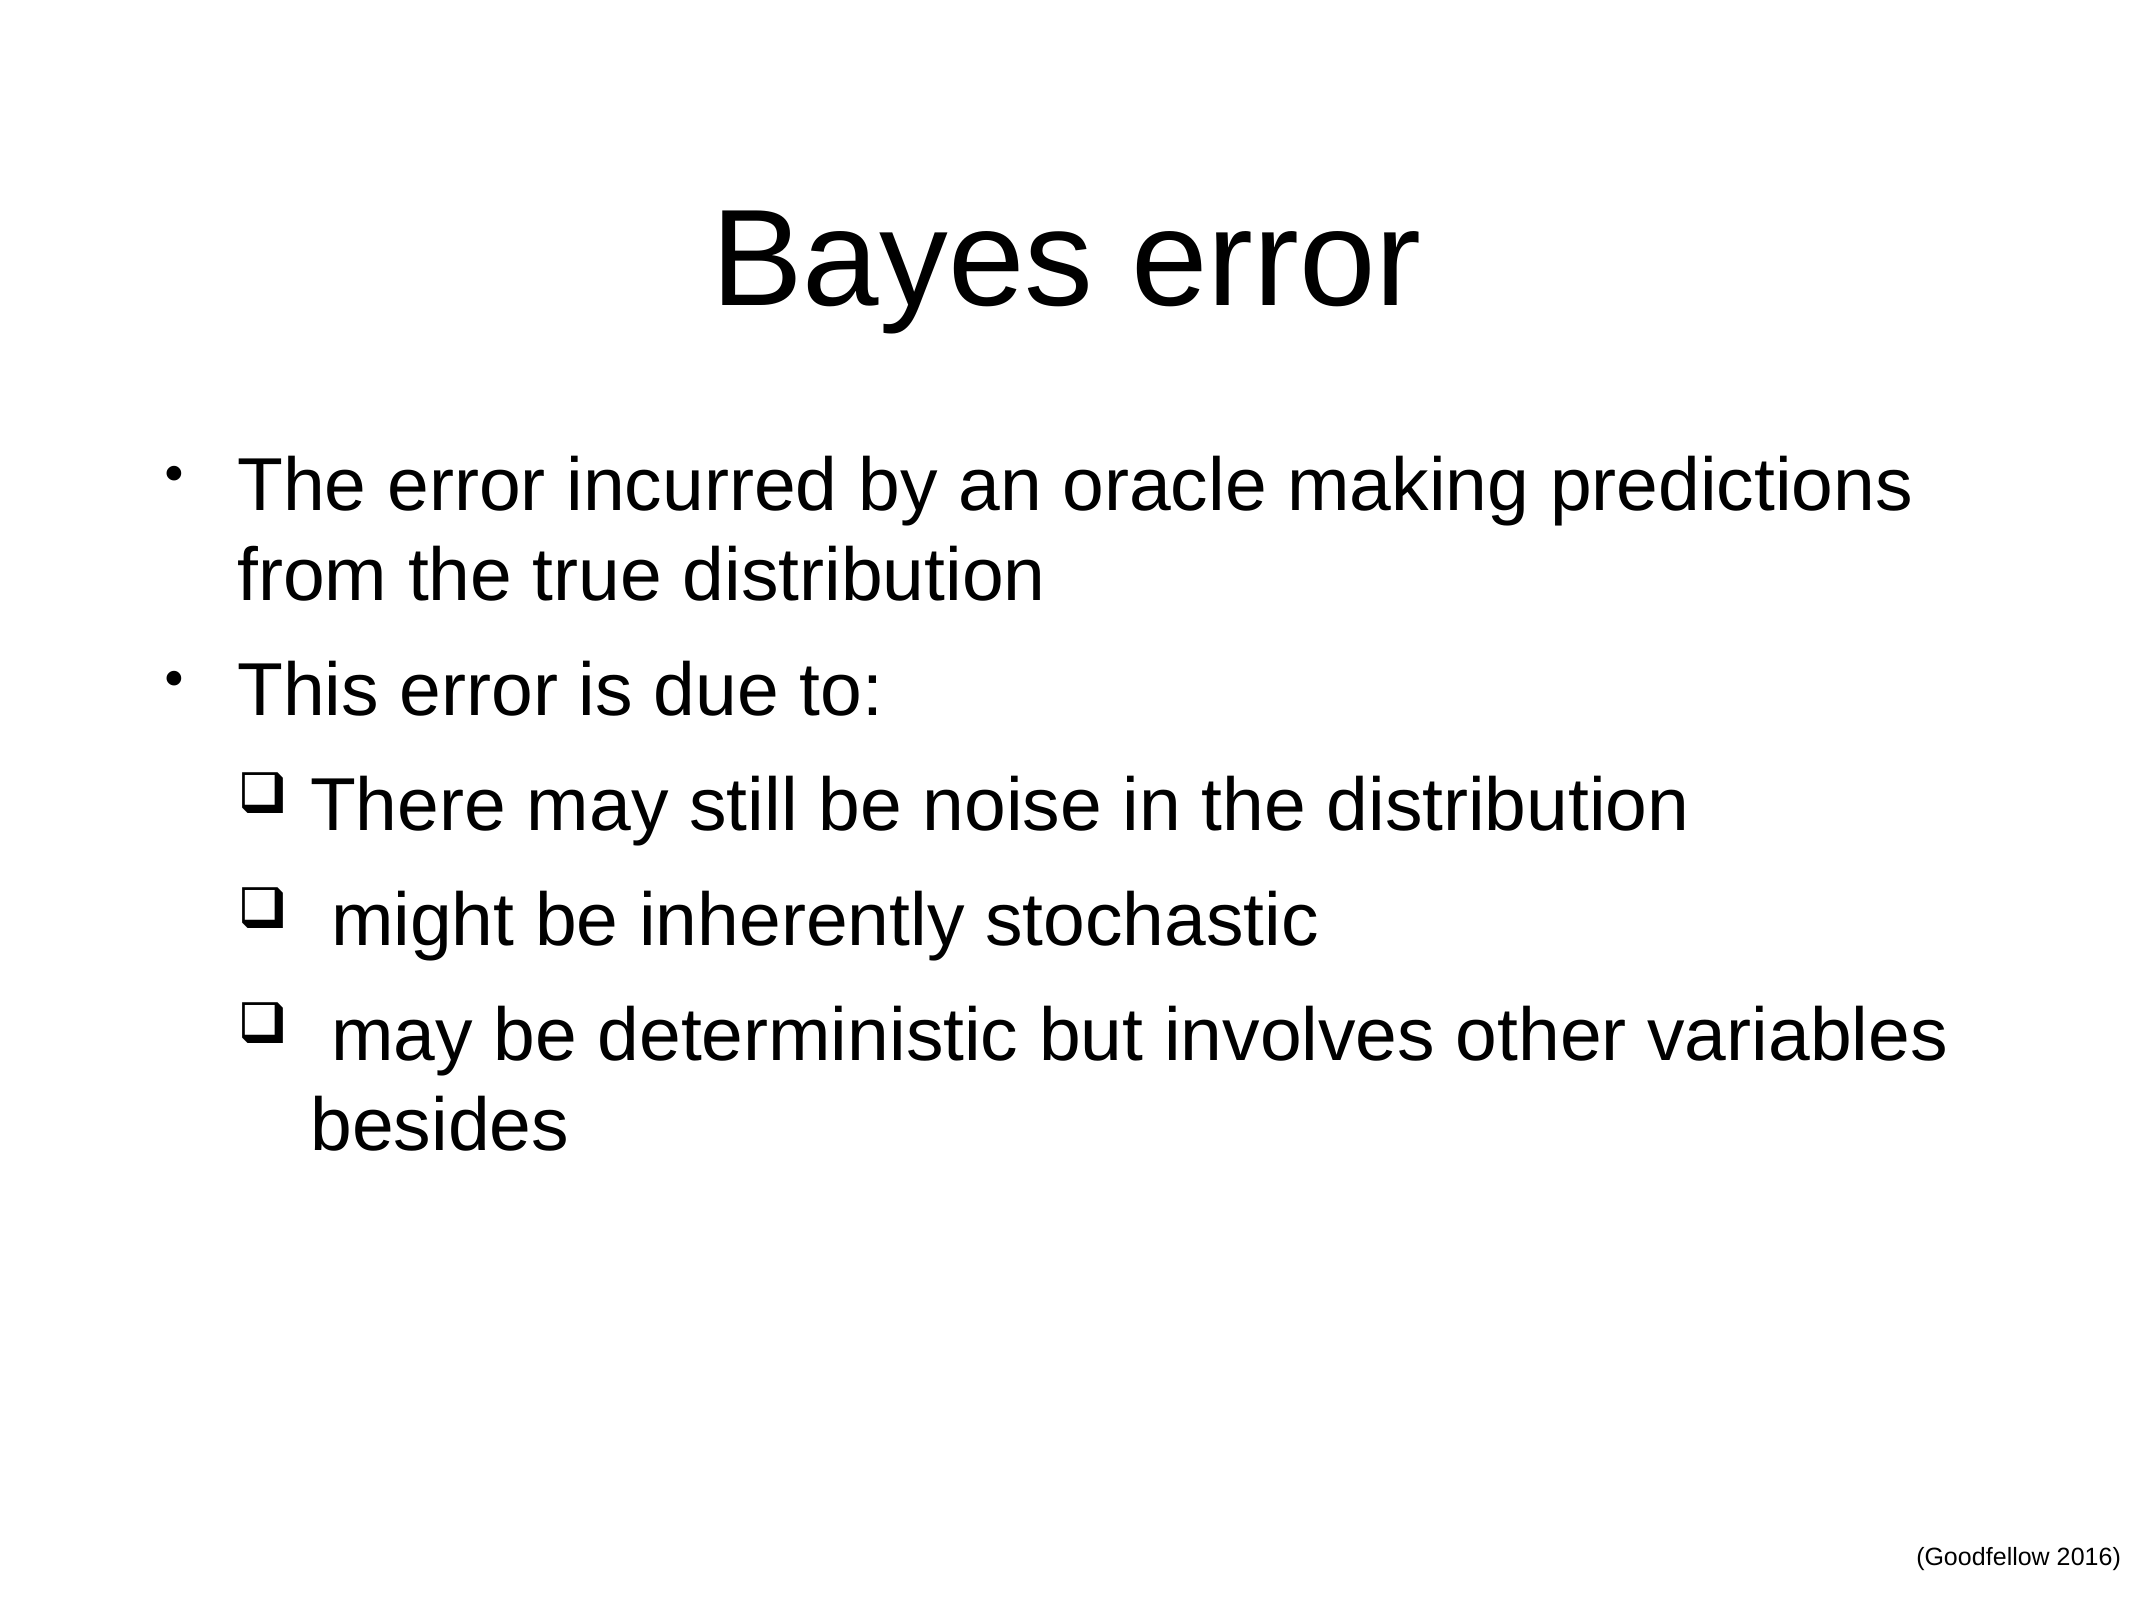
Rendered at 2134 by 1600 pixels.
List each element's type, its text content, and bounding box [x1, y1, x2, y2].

title Bayes error [155, 72, 1978, 428]
